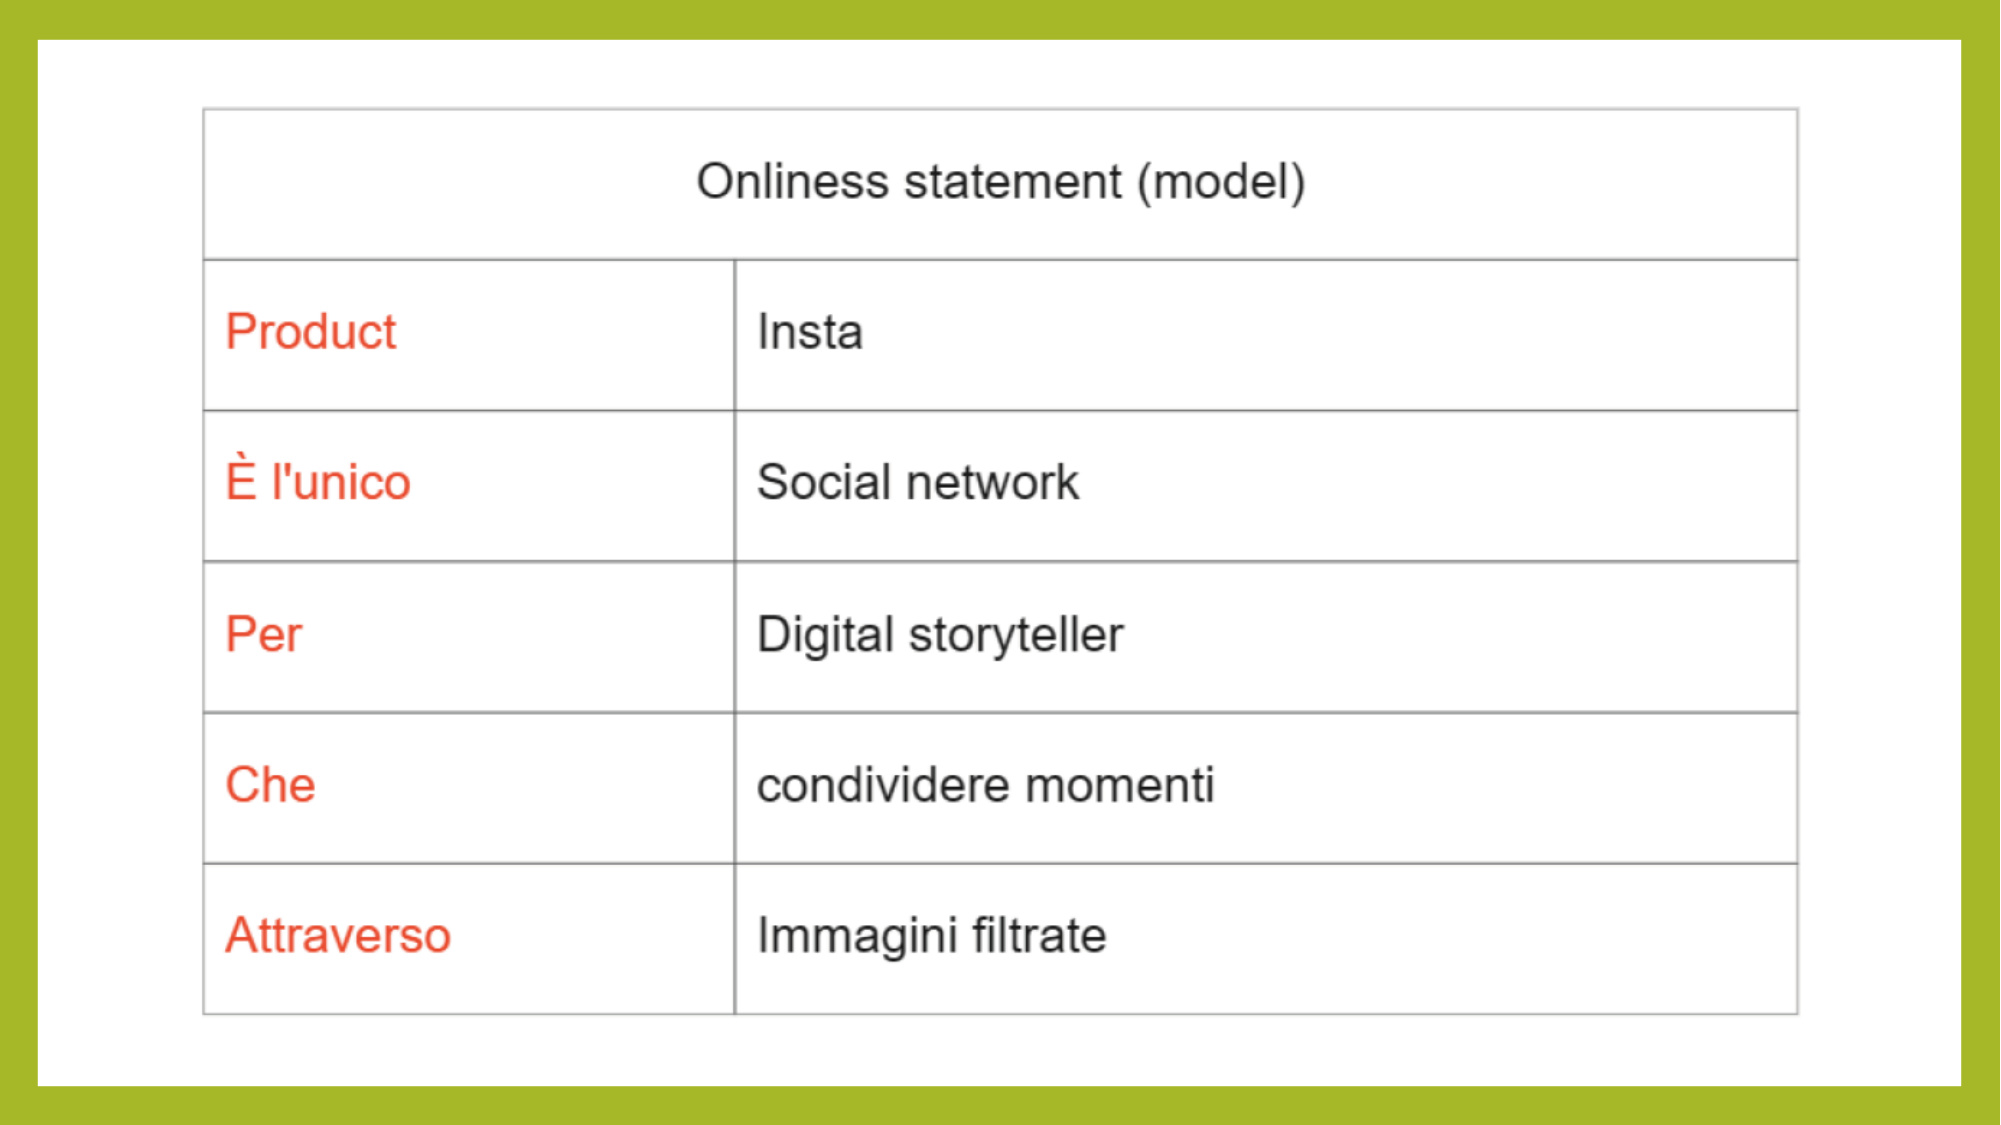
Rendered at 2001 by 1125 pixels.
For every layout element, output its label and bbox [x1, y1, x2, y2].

text_box [36, 38, 1963, 1088]
list [184, 92, 1815, 1034]
